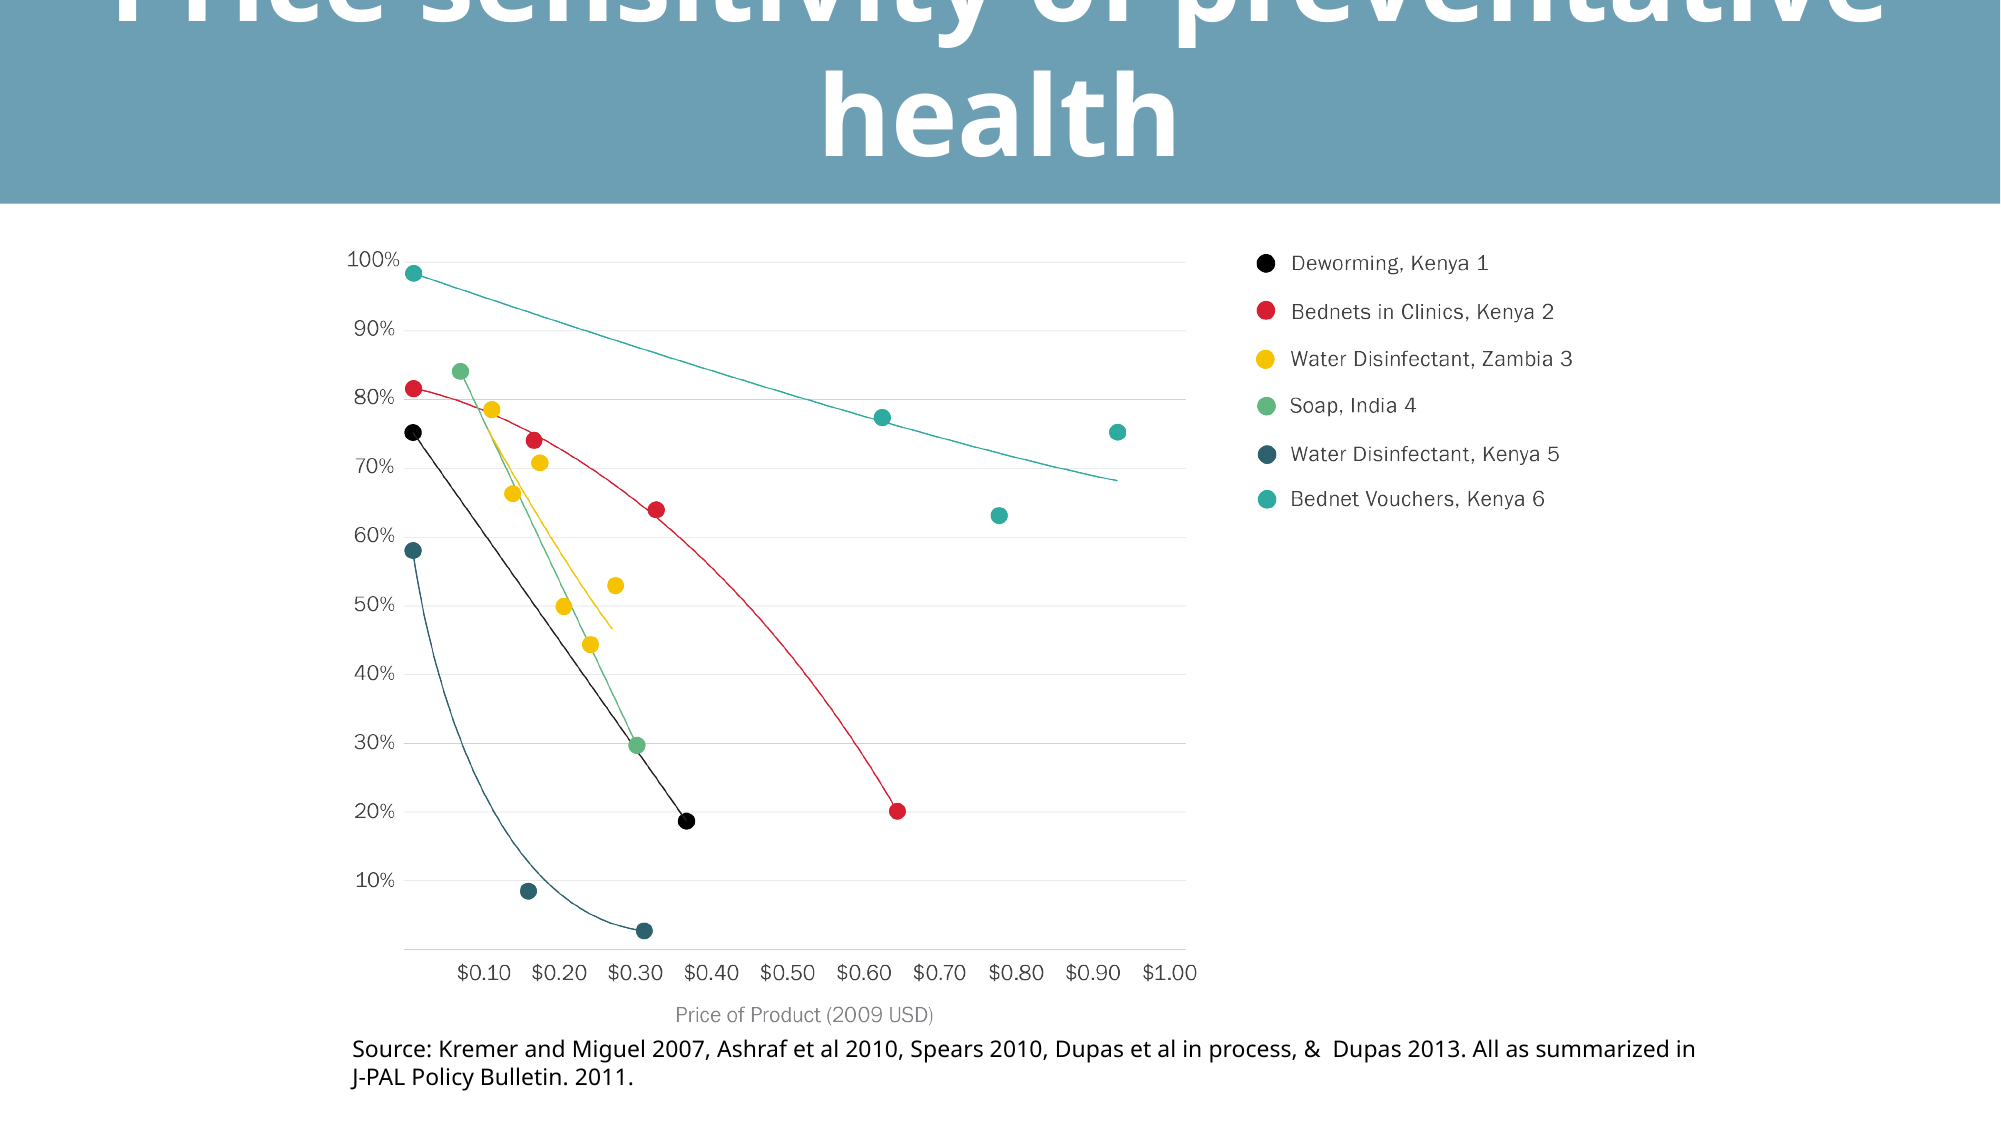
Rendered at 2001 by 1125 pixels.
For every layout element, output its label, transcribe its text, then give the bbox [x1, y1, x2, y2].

text_box Source: Kremer and Miguel 2007, Ashraf et al 2010, Spears 2010, Dupas et al in process, & Dupas 2013. All as summarized in J-PAL Policy Bulletin. 2011. [337, 1027, 1725, 1084]
picture [337, 220, 1595, 1040]
title Price sensitivity of preventative health [0, 0, 2000, 187]
